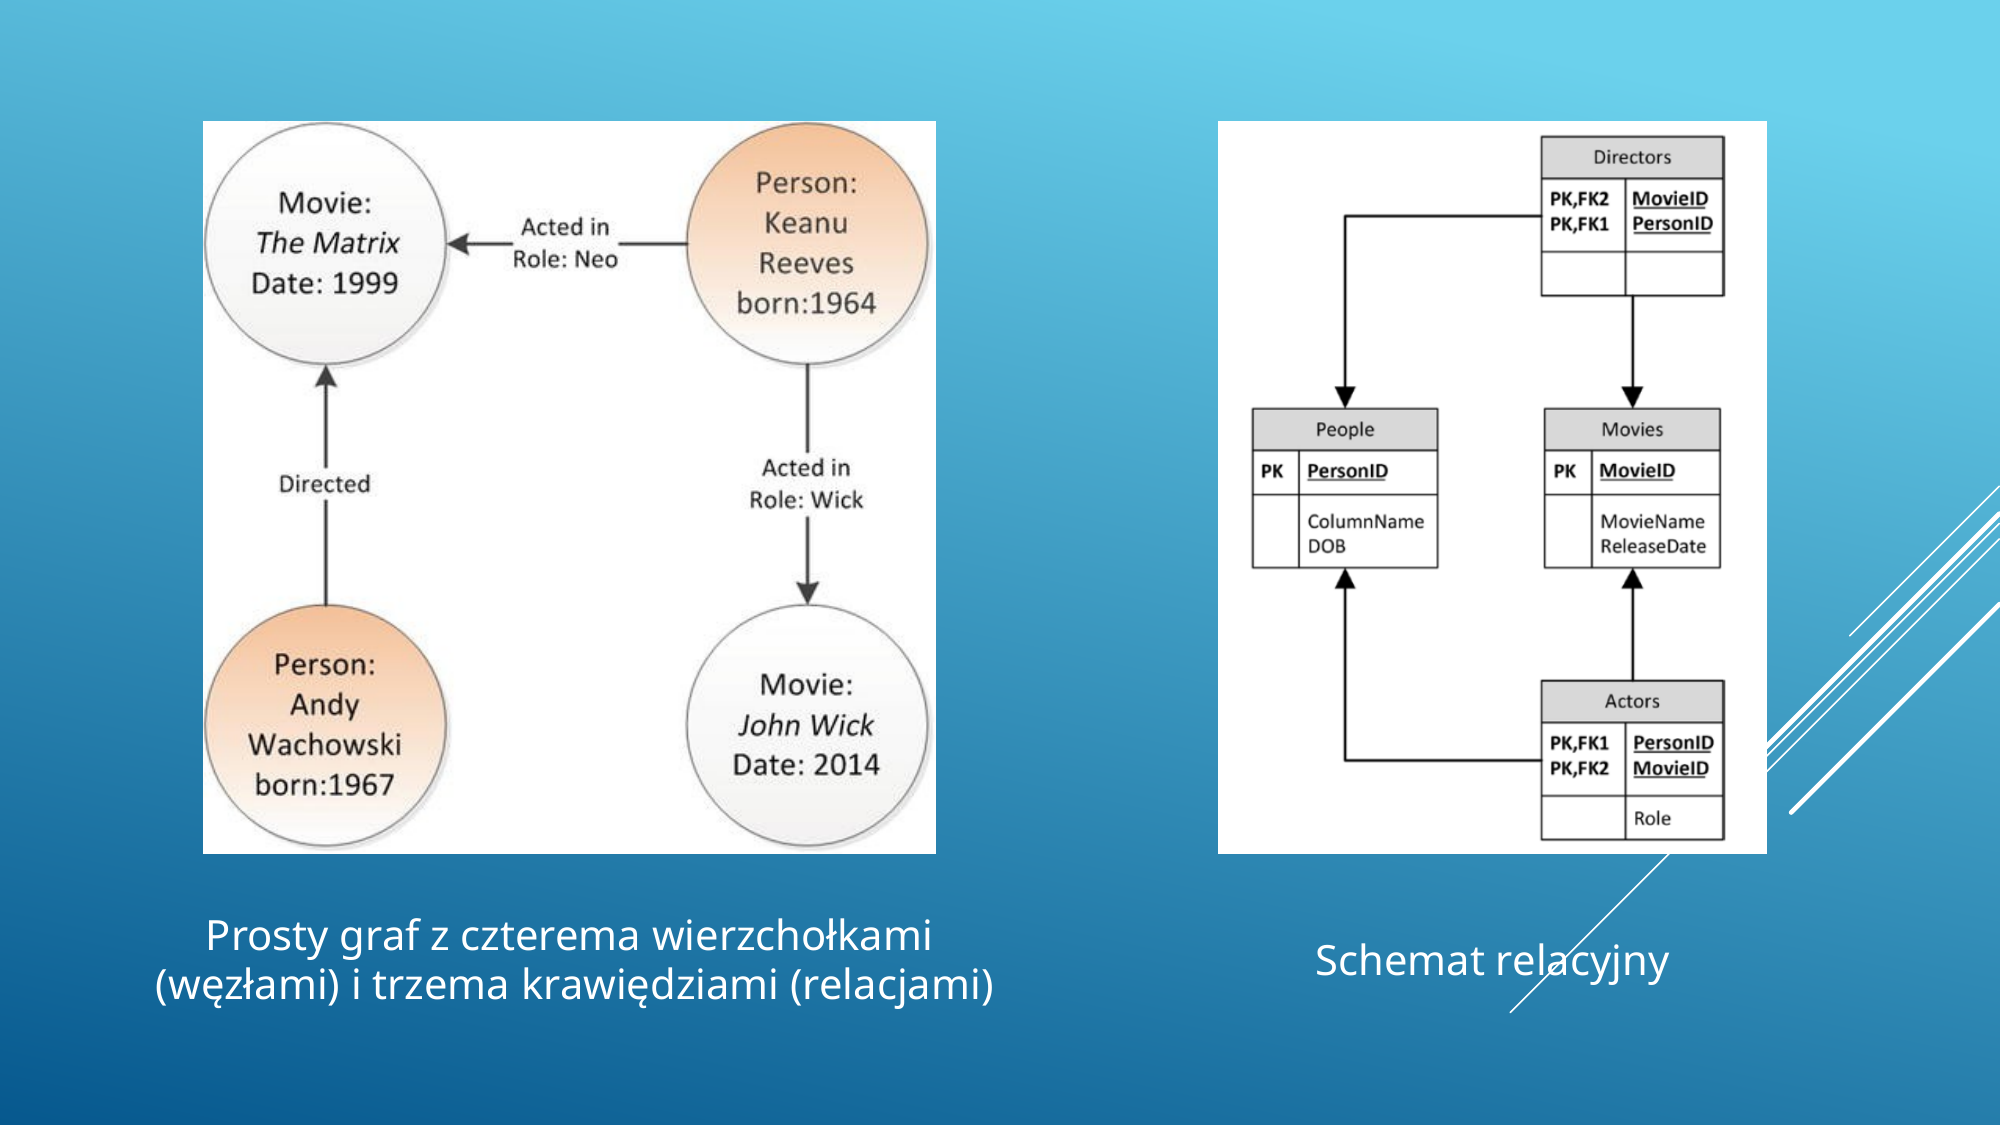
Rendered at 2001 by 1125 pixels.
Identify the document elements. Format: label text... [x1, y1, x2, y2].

picture [1217, 121, 1767, 854]
text_box Prosty graf z czterema wierzchołkami (węzłami) i trzema krawiędziami (relacjami) [77, 881, 999, 1036]
picture [203, 121, 936, 854]
text_box Schemat relacyjny [999, 881, 1985, 1036]
